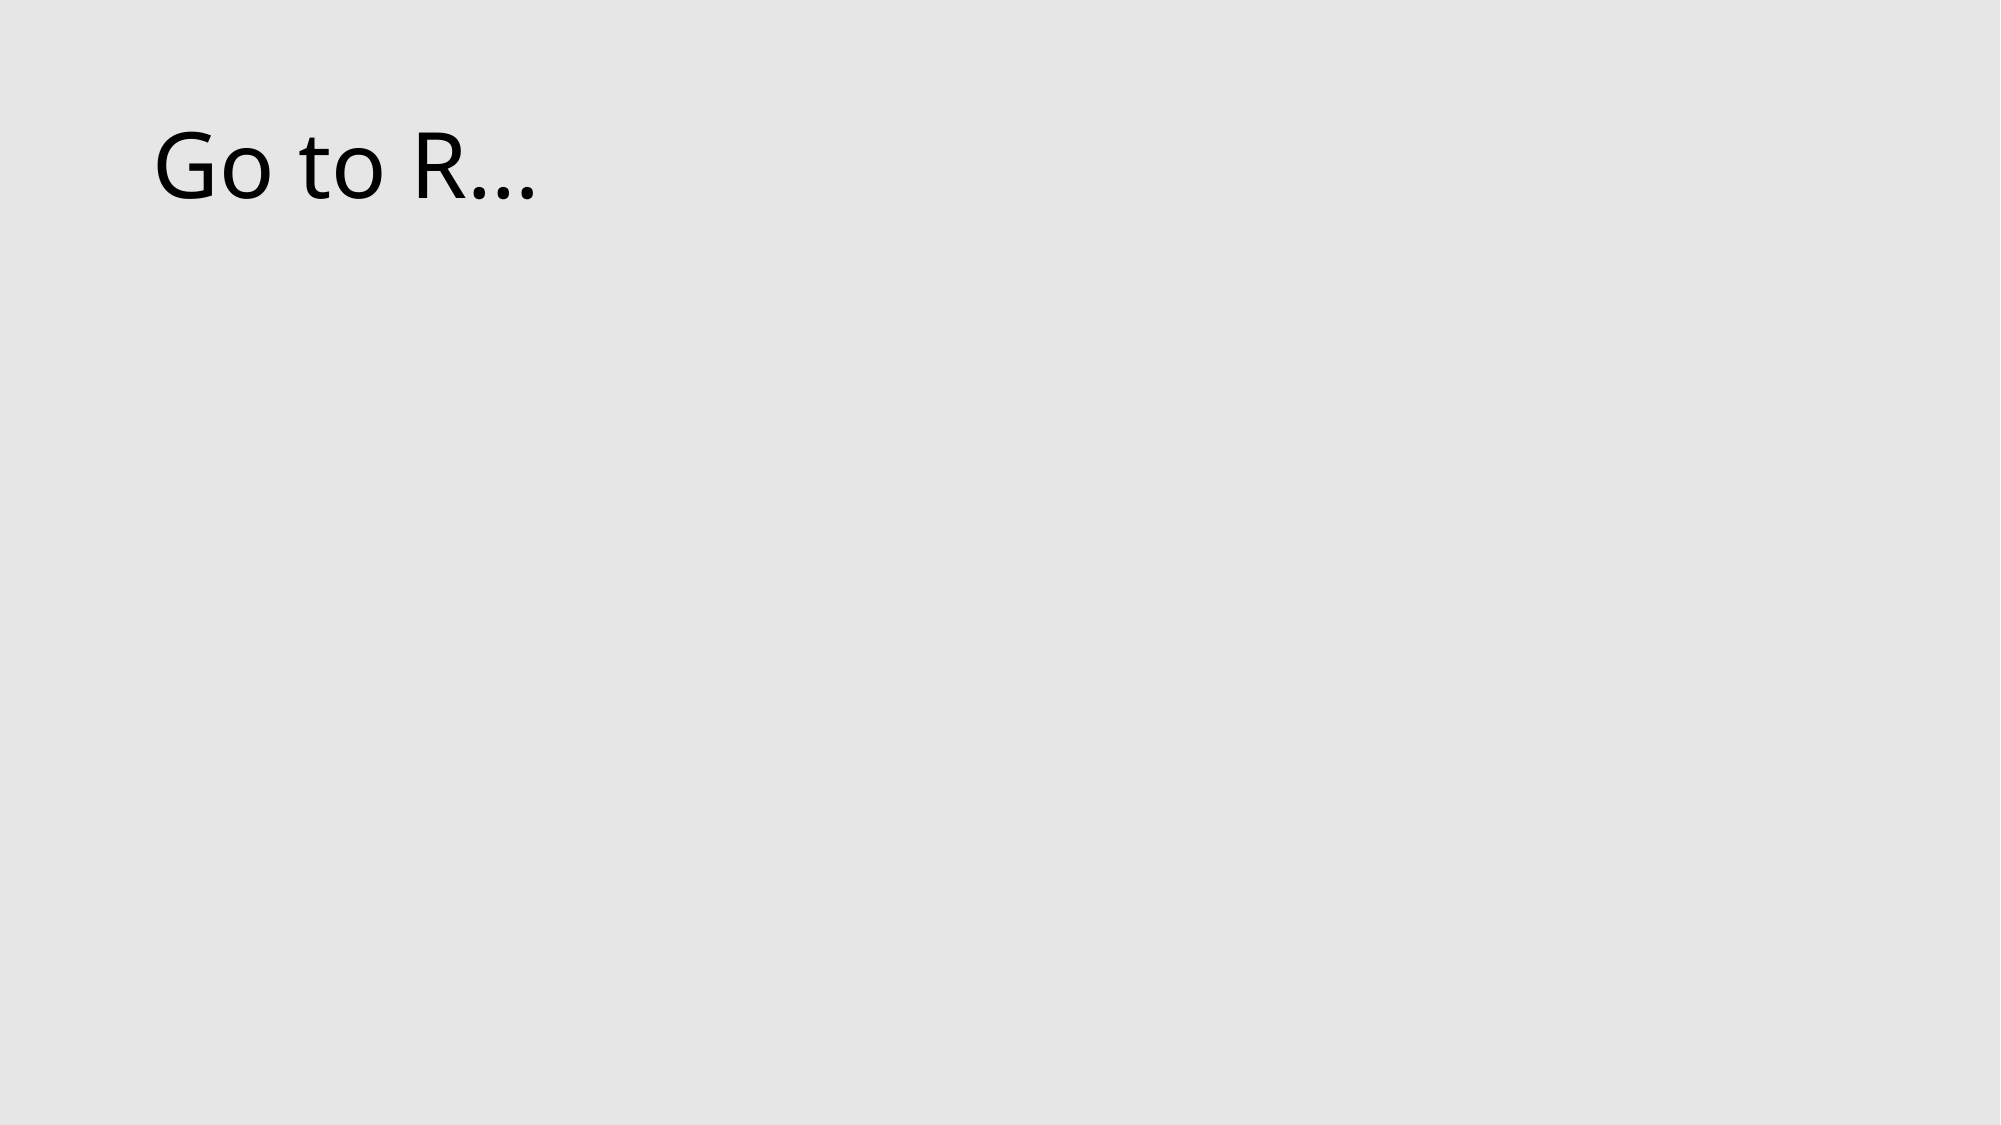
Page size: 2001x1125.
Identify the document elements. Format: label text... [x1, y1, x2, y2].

title Go to R… [137, 59, 1863, 278]
